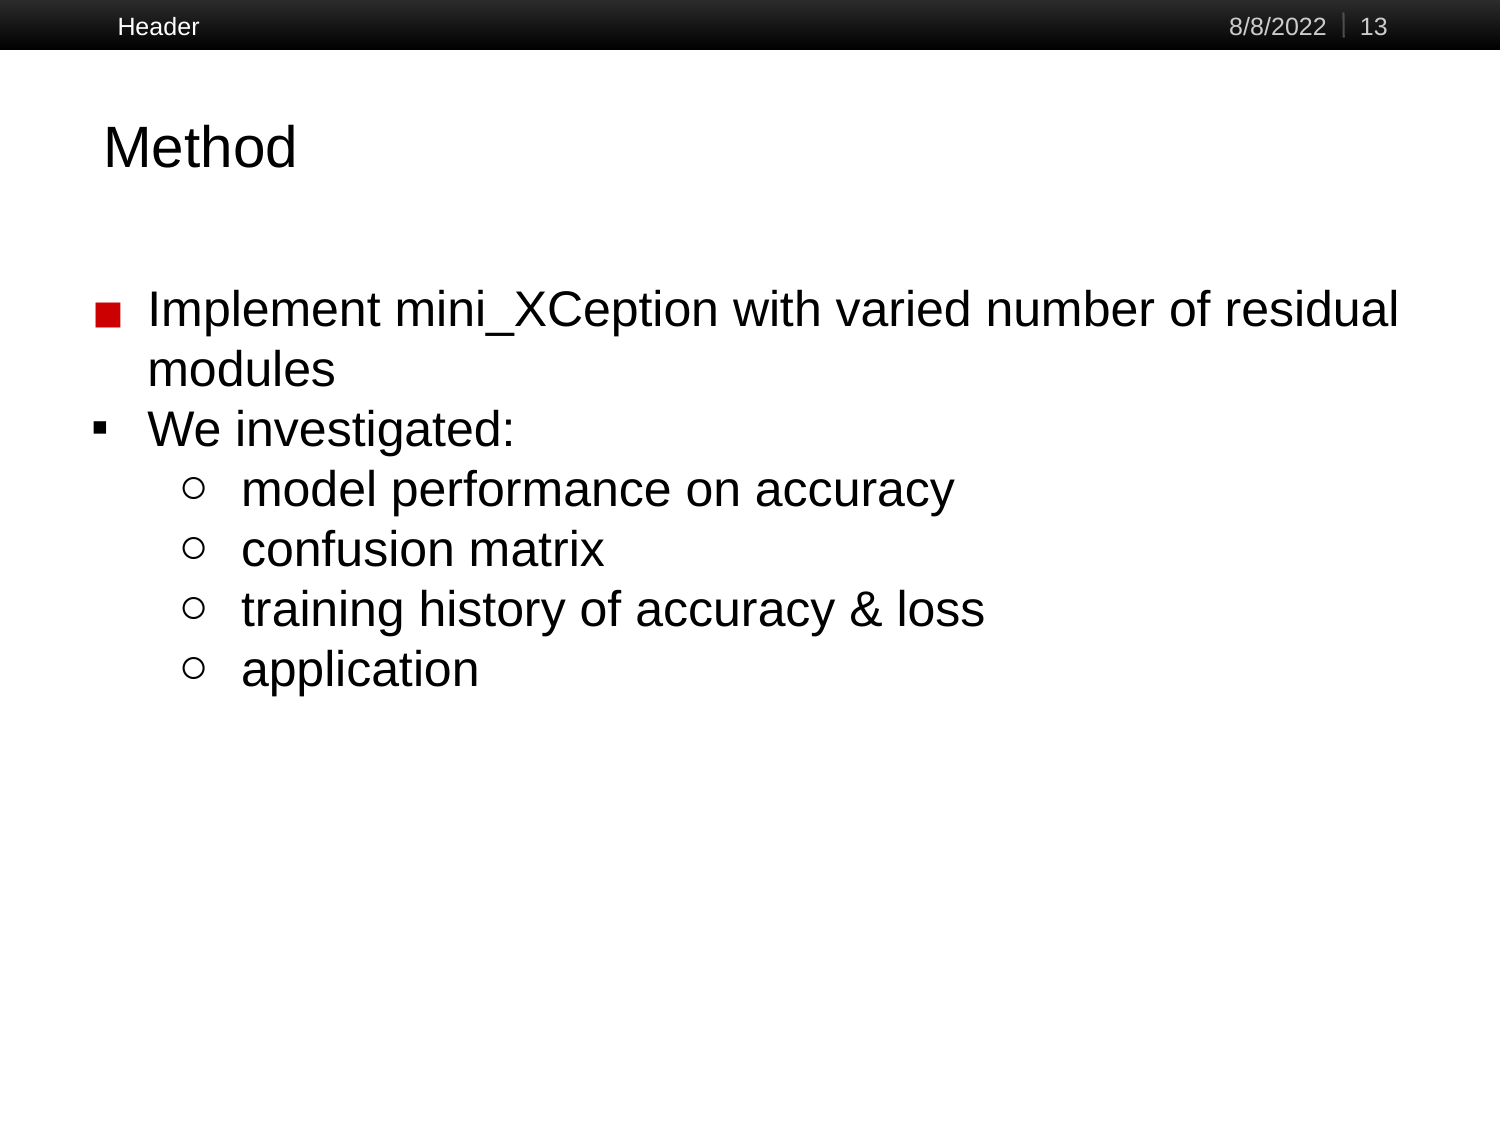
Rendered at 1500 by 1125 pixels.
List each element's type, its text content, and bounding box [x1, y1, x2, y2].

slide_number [1152, 0, 1328, 50]
slide_number ‹#› [1359, 0, 1500, 50]
text_box Implement mini_XCeption with varied number of residual modules We investigated: model performance on accuracy confusion matrix training history of accuracy & loss application [76, 268, 1436, 929]
footer Header [102, 0, 941, 50]
title Method [88, 101, 1389, 215]
